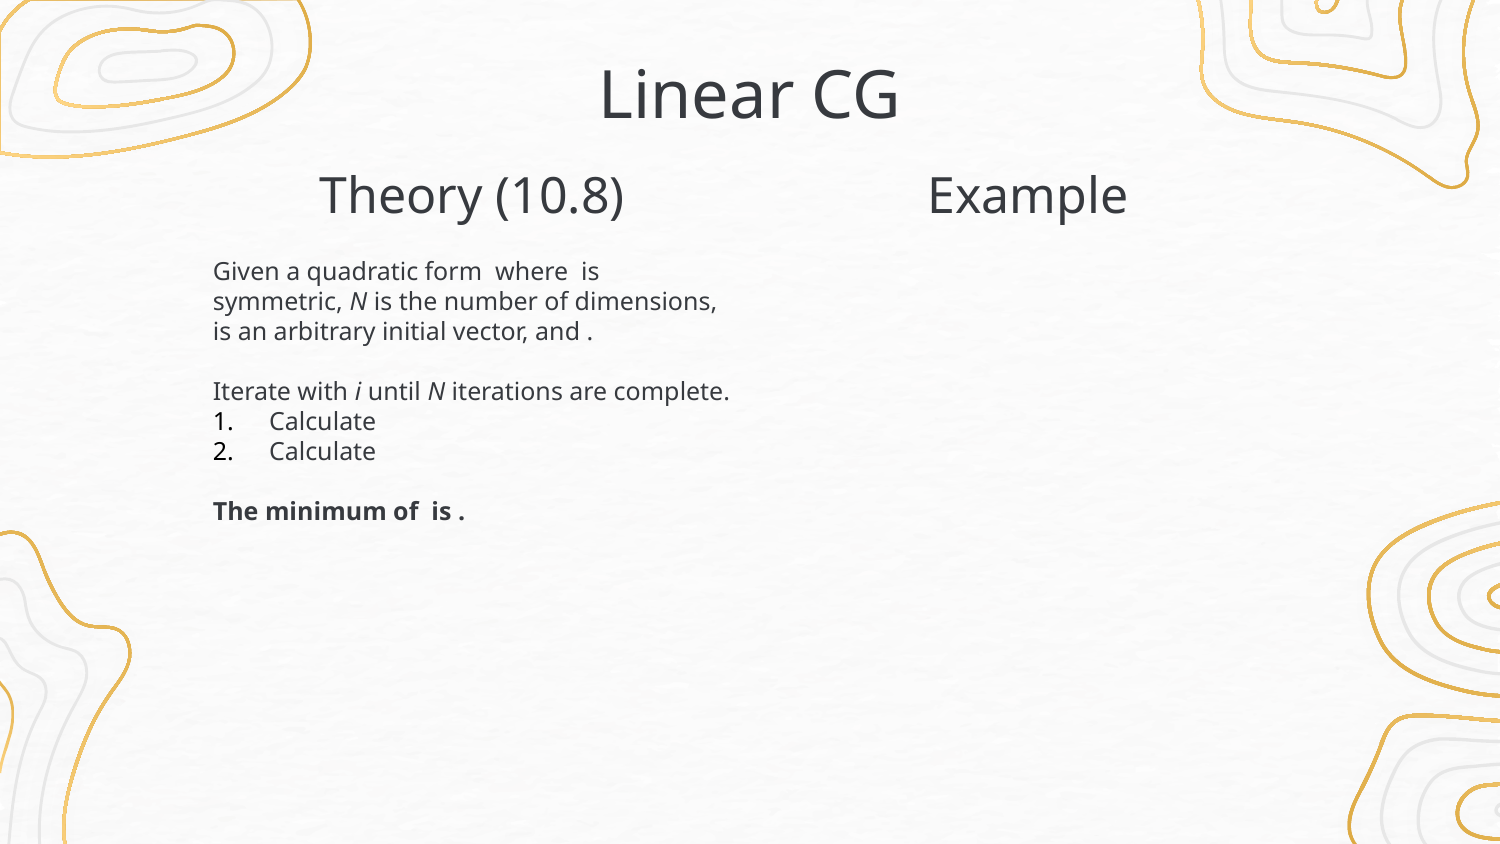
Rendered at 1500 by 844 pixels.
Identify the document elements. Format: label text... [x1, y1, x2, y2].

text_box Example [857, 156, 1199, 232]
text_box Theory (10.8) [301, 156, 643, 232]
text_box Linear CG [328, 44, 1172, 139]
